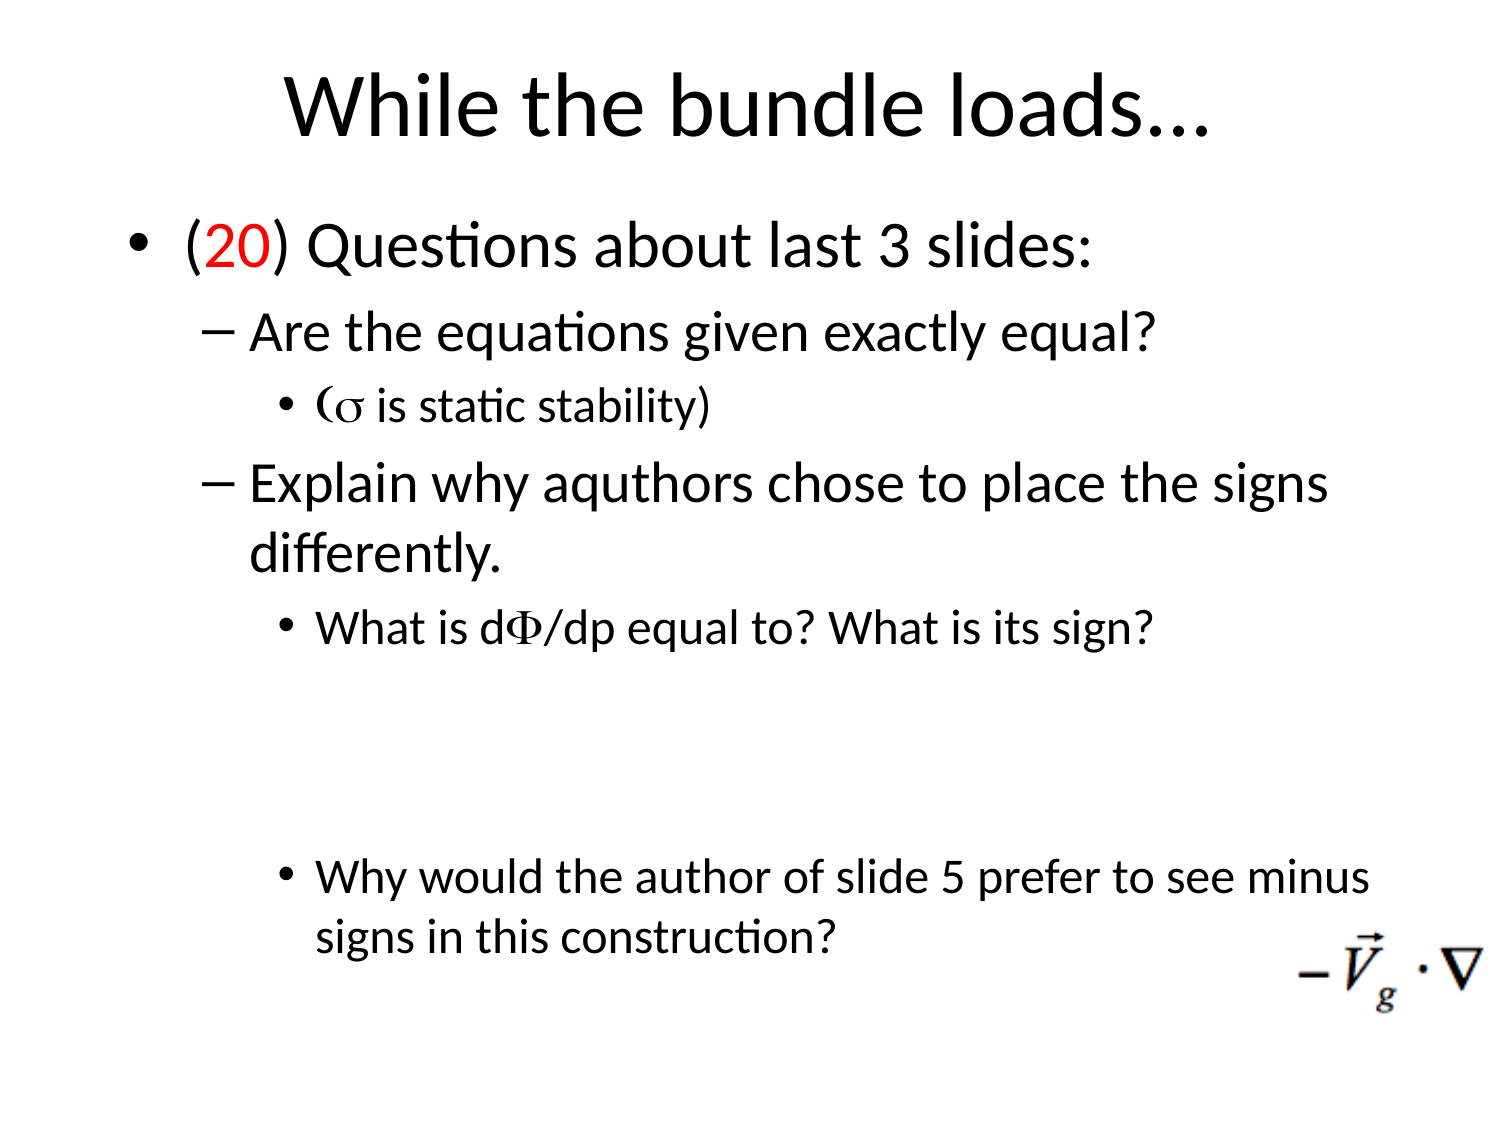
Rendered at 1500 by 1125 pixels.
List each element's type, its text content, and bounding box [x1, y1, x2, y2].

title While the bundle loads... [112, 6, 1388, 193]
list (20) Questions about last 3 slides: Are the equations given exactly equal? (s is static stability) Explain why aquthors chose to place the signs differently. What is dF/dp equal to? What is its sign? Why would the author of slide 5 prefer to see minus signs in this construction? [112, 193, 1388, 1000]
picture [1289, 915, 1486, 1042]
